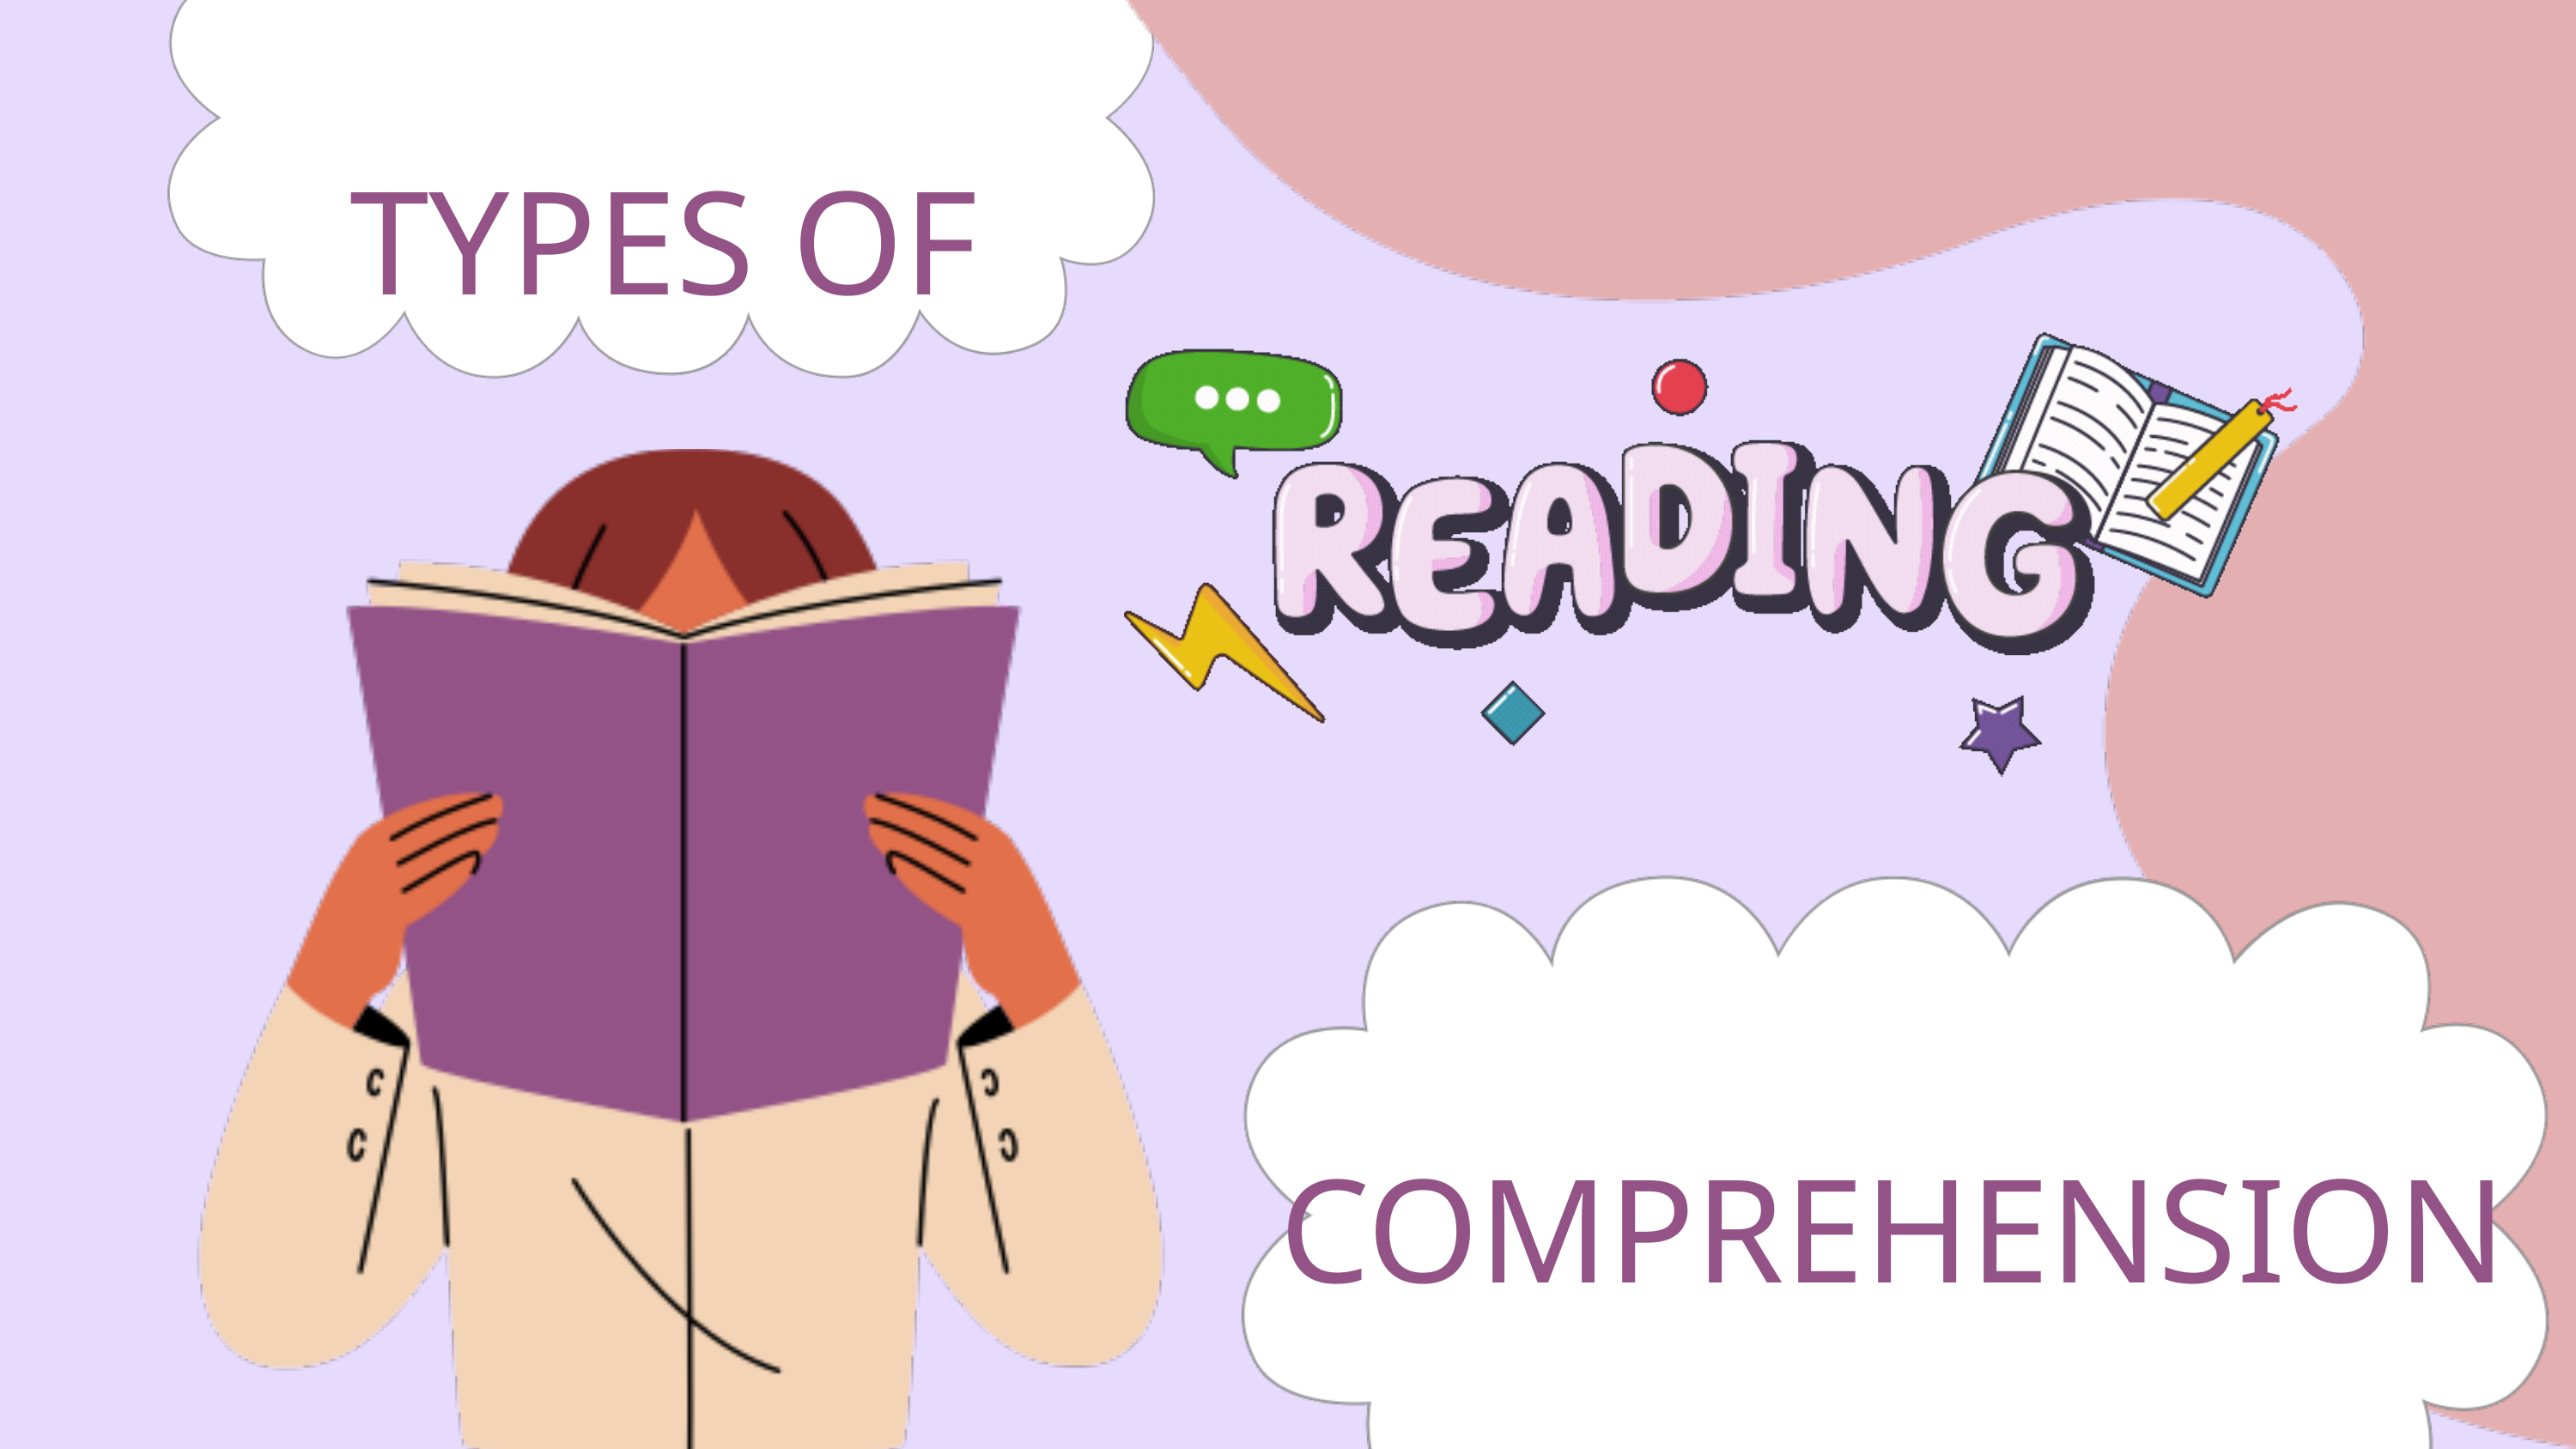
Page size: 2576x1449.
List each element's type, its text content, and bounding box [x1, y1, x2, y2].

text_box [144, 0, 1124, 123]
text_box TYPES OF [38, 123, 1327, 324]
text_box [183, 449, 1182, 1449]
text_box [1124, 0, 2576, 1449]
text_box COMPREHENSION [1279, 1111, 2509, 1312]
text_box [1211, 869, 2576, 1449]
picture [1124, 315, 2306, 778]
text_box [144, 324, 1120, 383]
